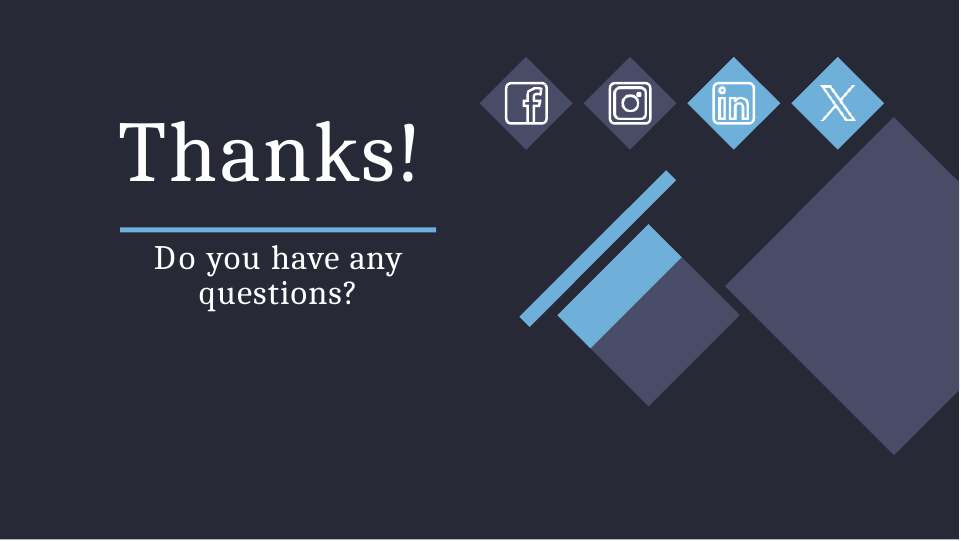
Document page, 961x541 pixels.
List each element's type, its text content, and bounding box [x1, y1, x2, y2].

picture [718, 86, 749, 120]
picture [613, 86, 647, 120]
text_box Do you have any questions? [127, 233, 428, 312]
text_box [120, 227, 437, 233]
picture [820, 85, 856, 121]
title Thanks! [116, 92, 438, 200]
